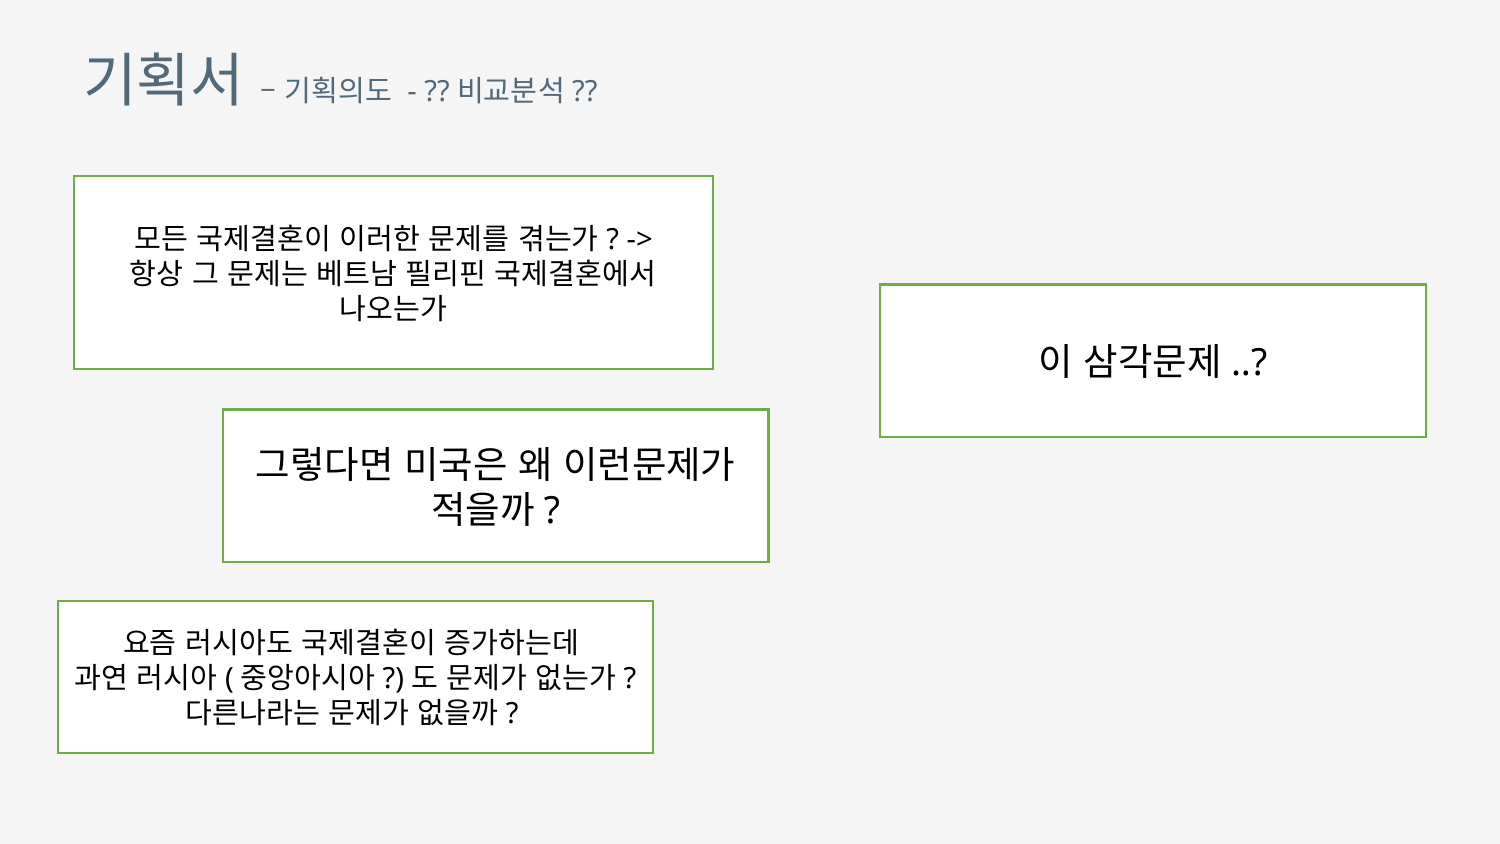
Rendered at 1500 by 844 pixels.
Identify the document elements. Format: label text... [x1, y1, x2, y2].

text_box 요즘 러시아도 국제결혼이 증가하는데 과연 러시아(중앙아시아?)도 문제가 없는가? 다른나라는 문제가 없을까? [57, 600, 654, 754]
text_box 기획서 – 기획의도 - ??비교분석?? [83, 56, 769, 122]
text_box 이 삼각문제..? [879, 283, 1427, 438]
text_box 모든 국제결혼이 이러한 문제를 겪는가? -> 항상 그 문제는 베트남 필리핀 국제결혼에서 나오는가 [73, 175, 714, 370]
text_box 그렇다면 미국은 왜 이런문제가 적을까? [222, 408, 770, 563]
